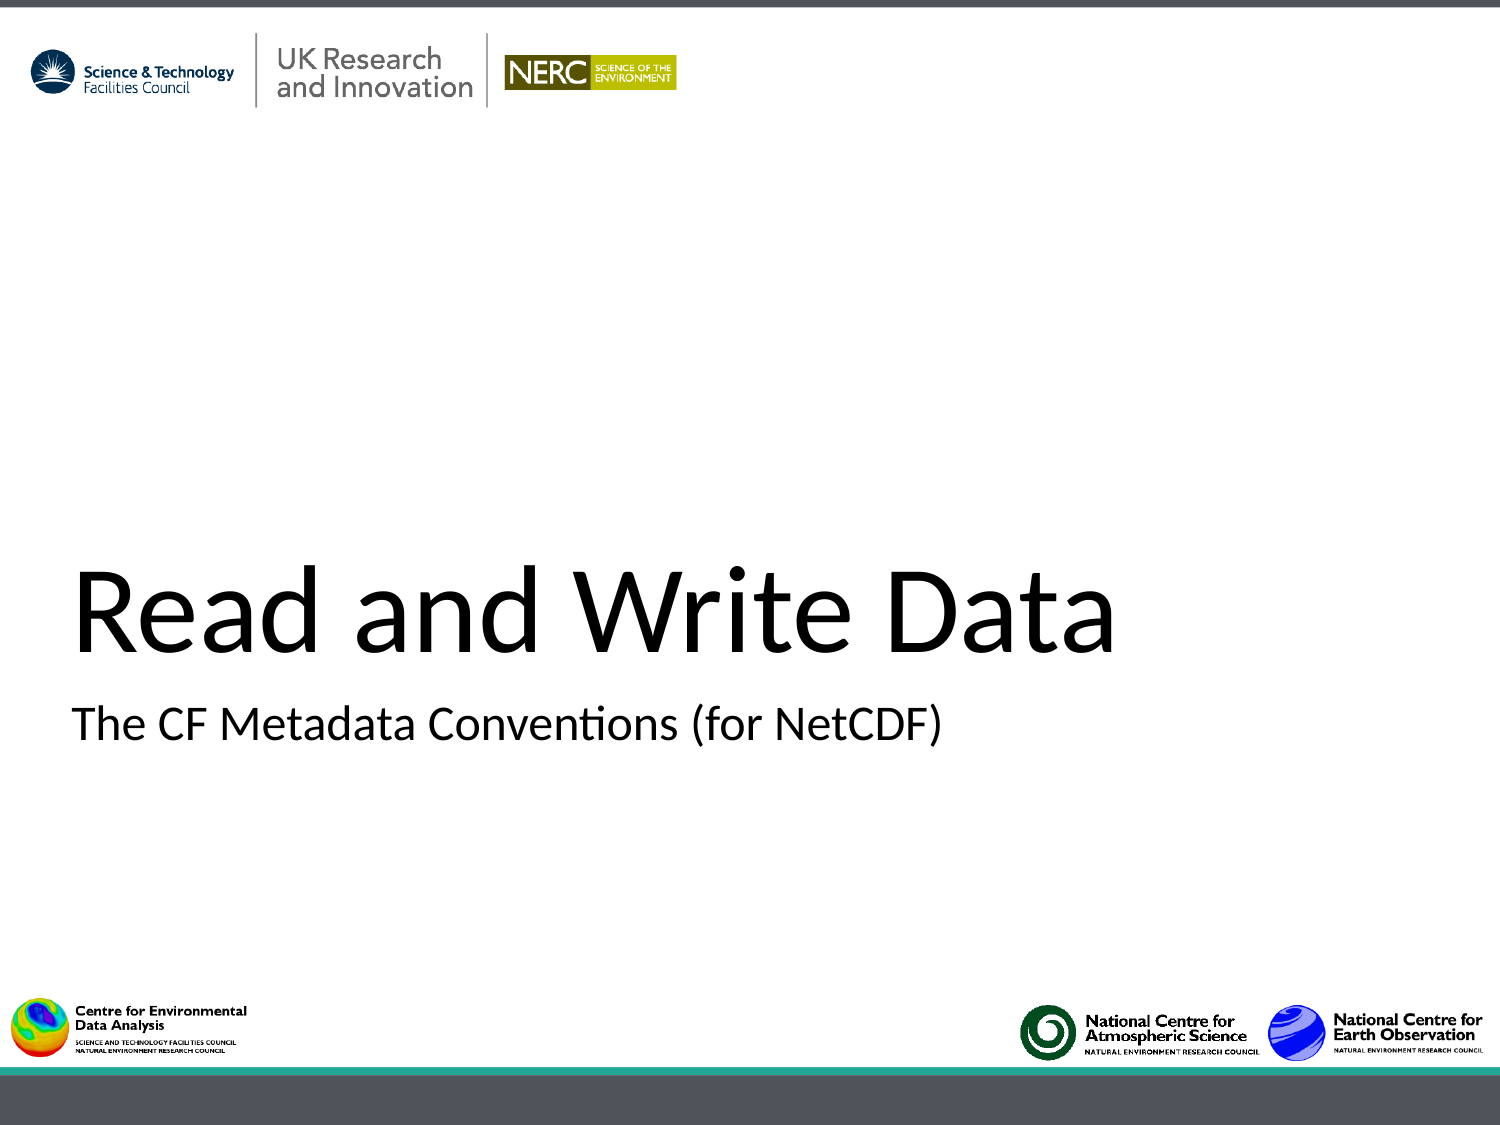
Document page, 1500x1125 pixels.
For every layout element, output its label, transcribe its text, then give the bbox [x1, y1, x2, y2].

title Read and Write Data [56, 545, 1332, 688]
picture [0, 0, 1500, 1125]
subtitle The CF Metadata Conventions (for NetCDF) [56, 689, 1182, 780]
